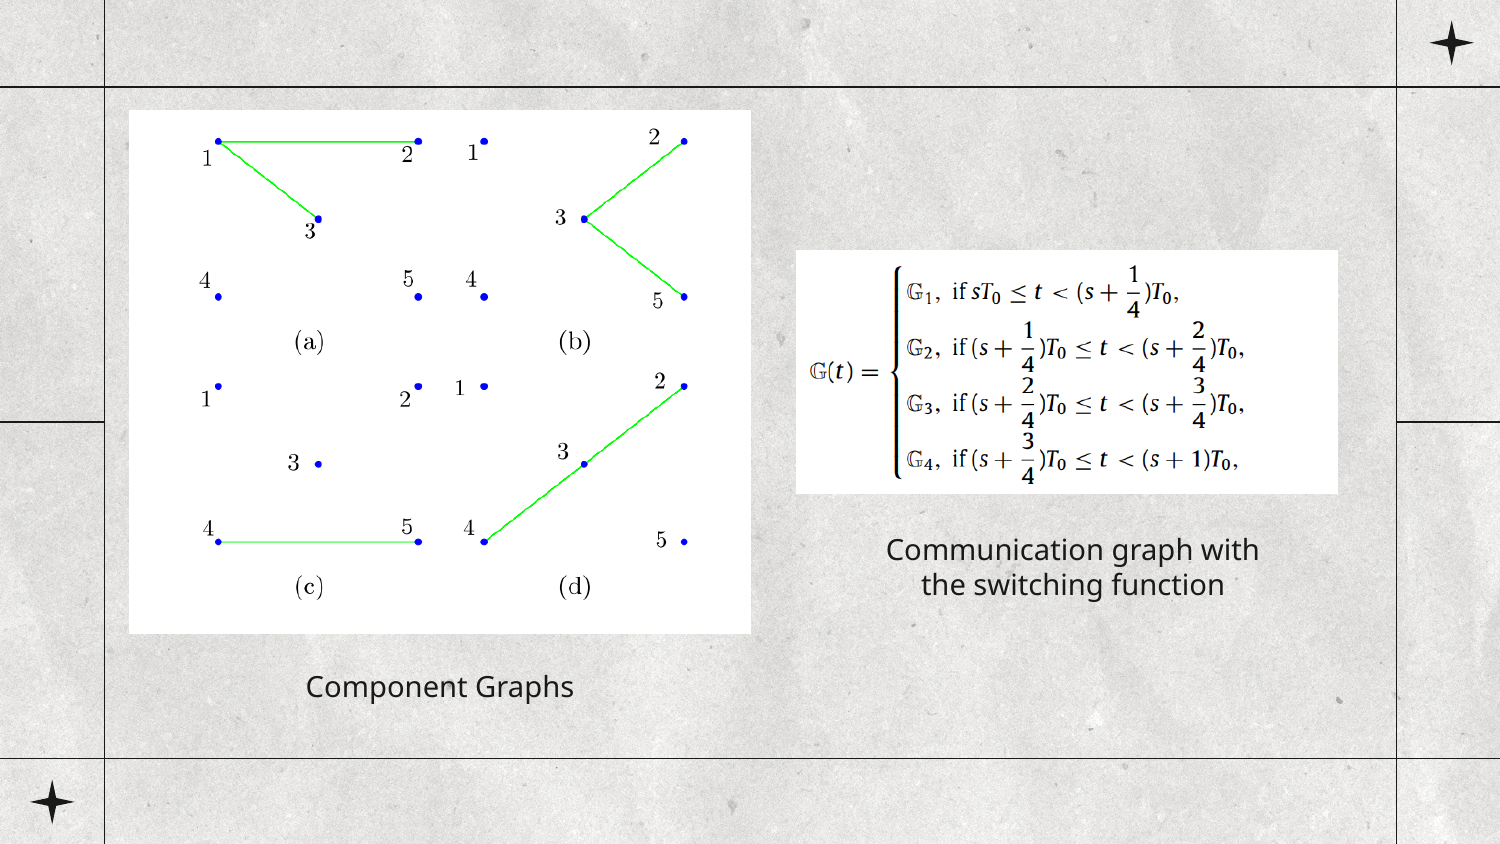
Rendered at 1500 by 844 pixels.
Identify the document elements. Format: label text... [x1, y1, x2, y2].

picture [0, 423, 104, 758]
text_box Communication graph with the switching function [869, 516, 1277, 580]
picture [105, 0, 1396, 86]
picture [0, 759, 104, 844]
picture [1397, 0, 1500, 86]
picture [1397, 423, 1500, 758]
picture [105, 759, 1396, 844]
picture [0, 0, 104, 86]
picture [105, 88, 1396, 758]
picture [0, 88, 104, 421]
picture [1397, 759, 1500, 844]
picture [1397, 88, 1500, 421]
text_box Component Graphs [236, 653, 644, 717]
